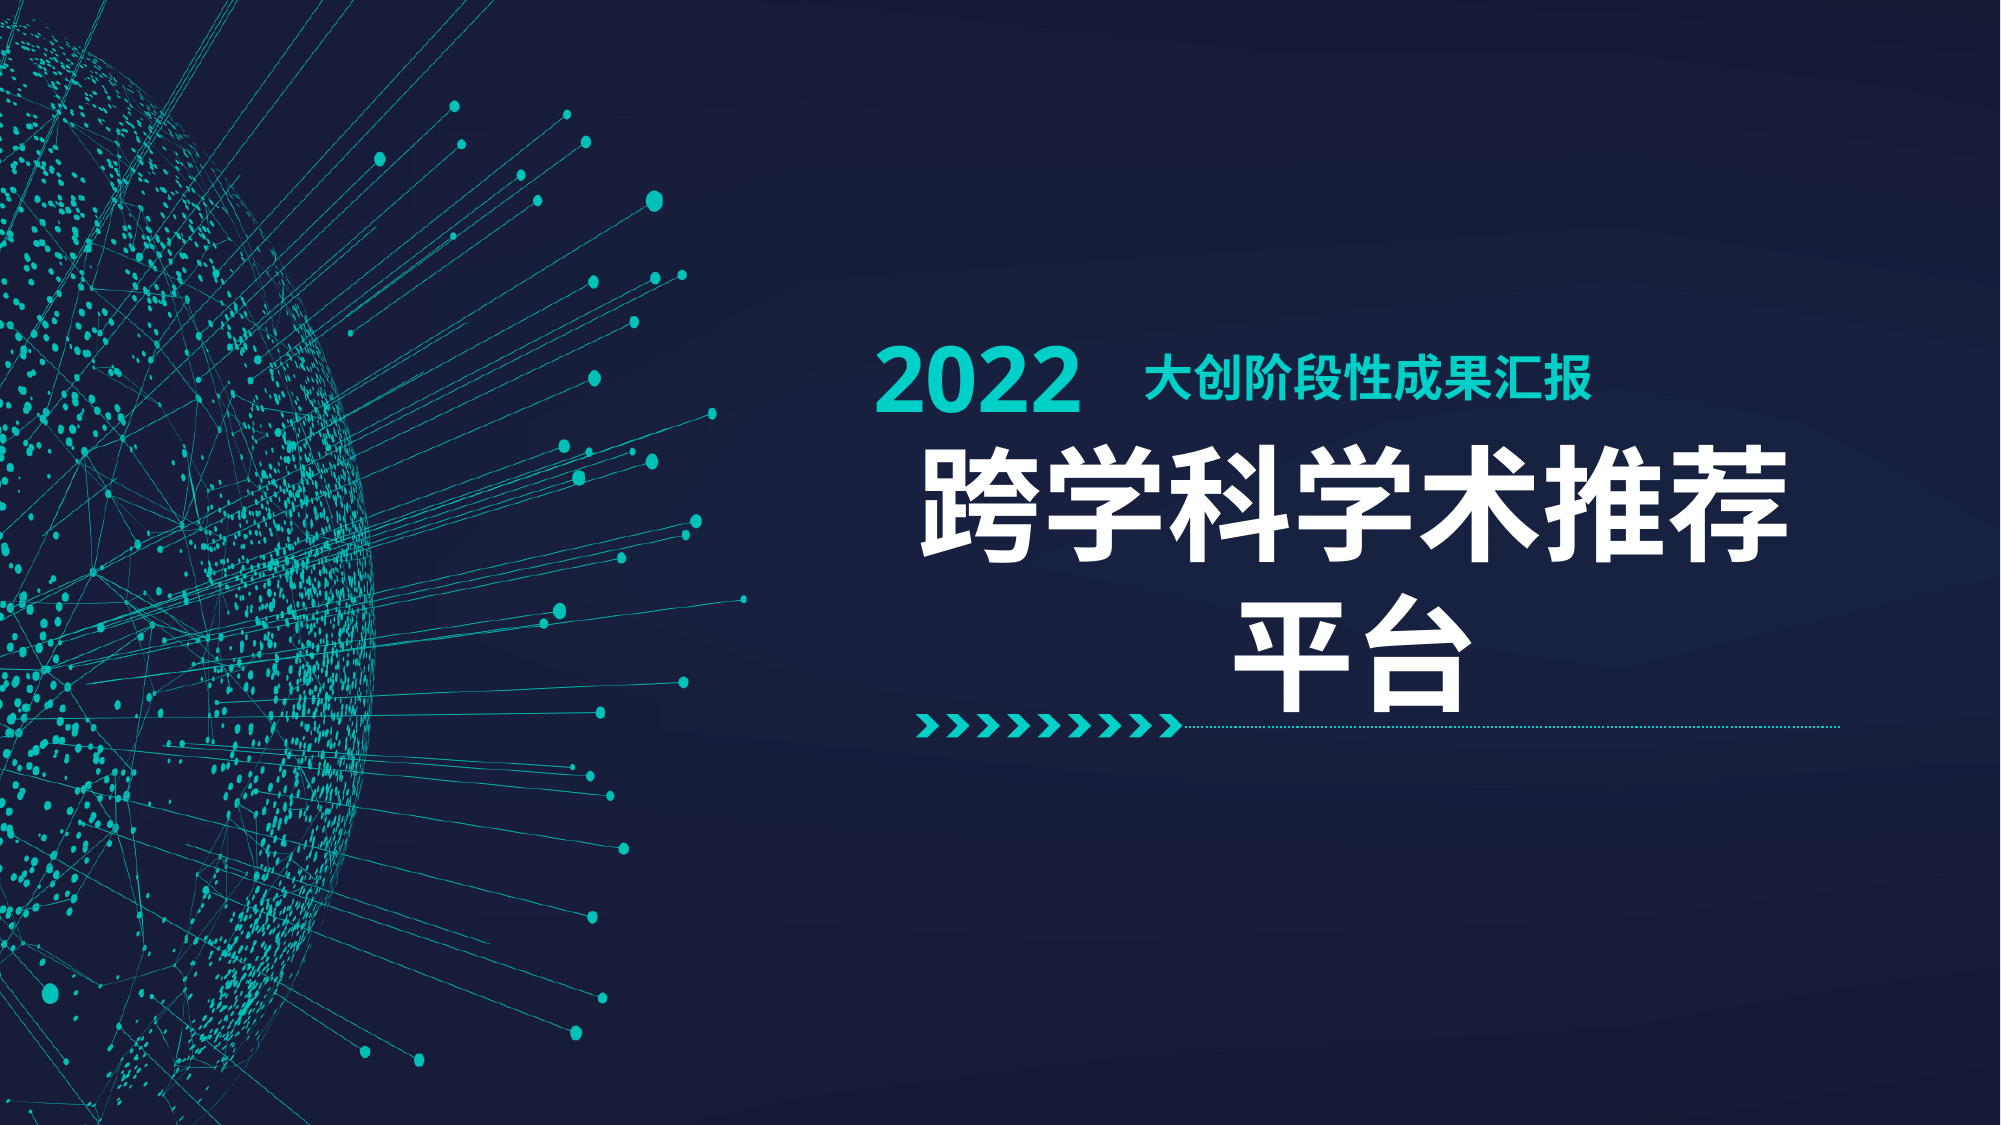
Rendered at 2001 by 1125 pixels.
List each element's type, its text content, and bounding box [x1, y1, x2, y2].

text_box 大创阶段性成果汇报 [1128, 338, 1806, 414]
text_box 2022 [858, 313, 1122, 439]
picture [0, 0, 2001, 1125]
text_box 跨学科学术推荐平台 [858, 419, 1851, 735]
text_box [915, 714, 1841, 738]
